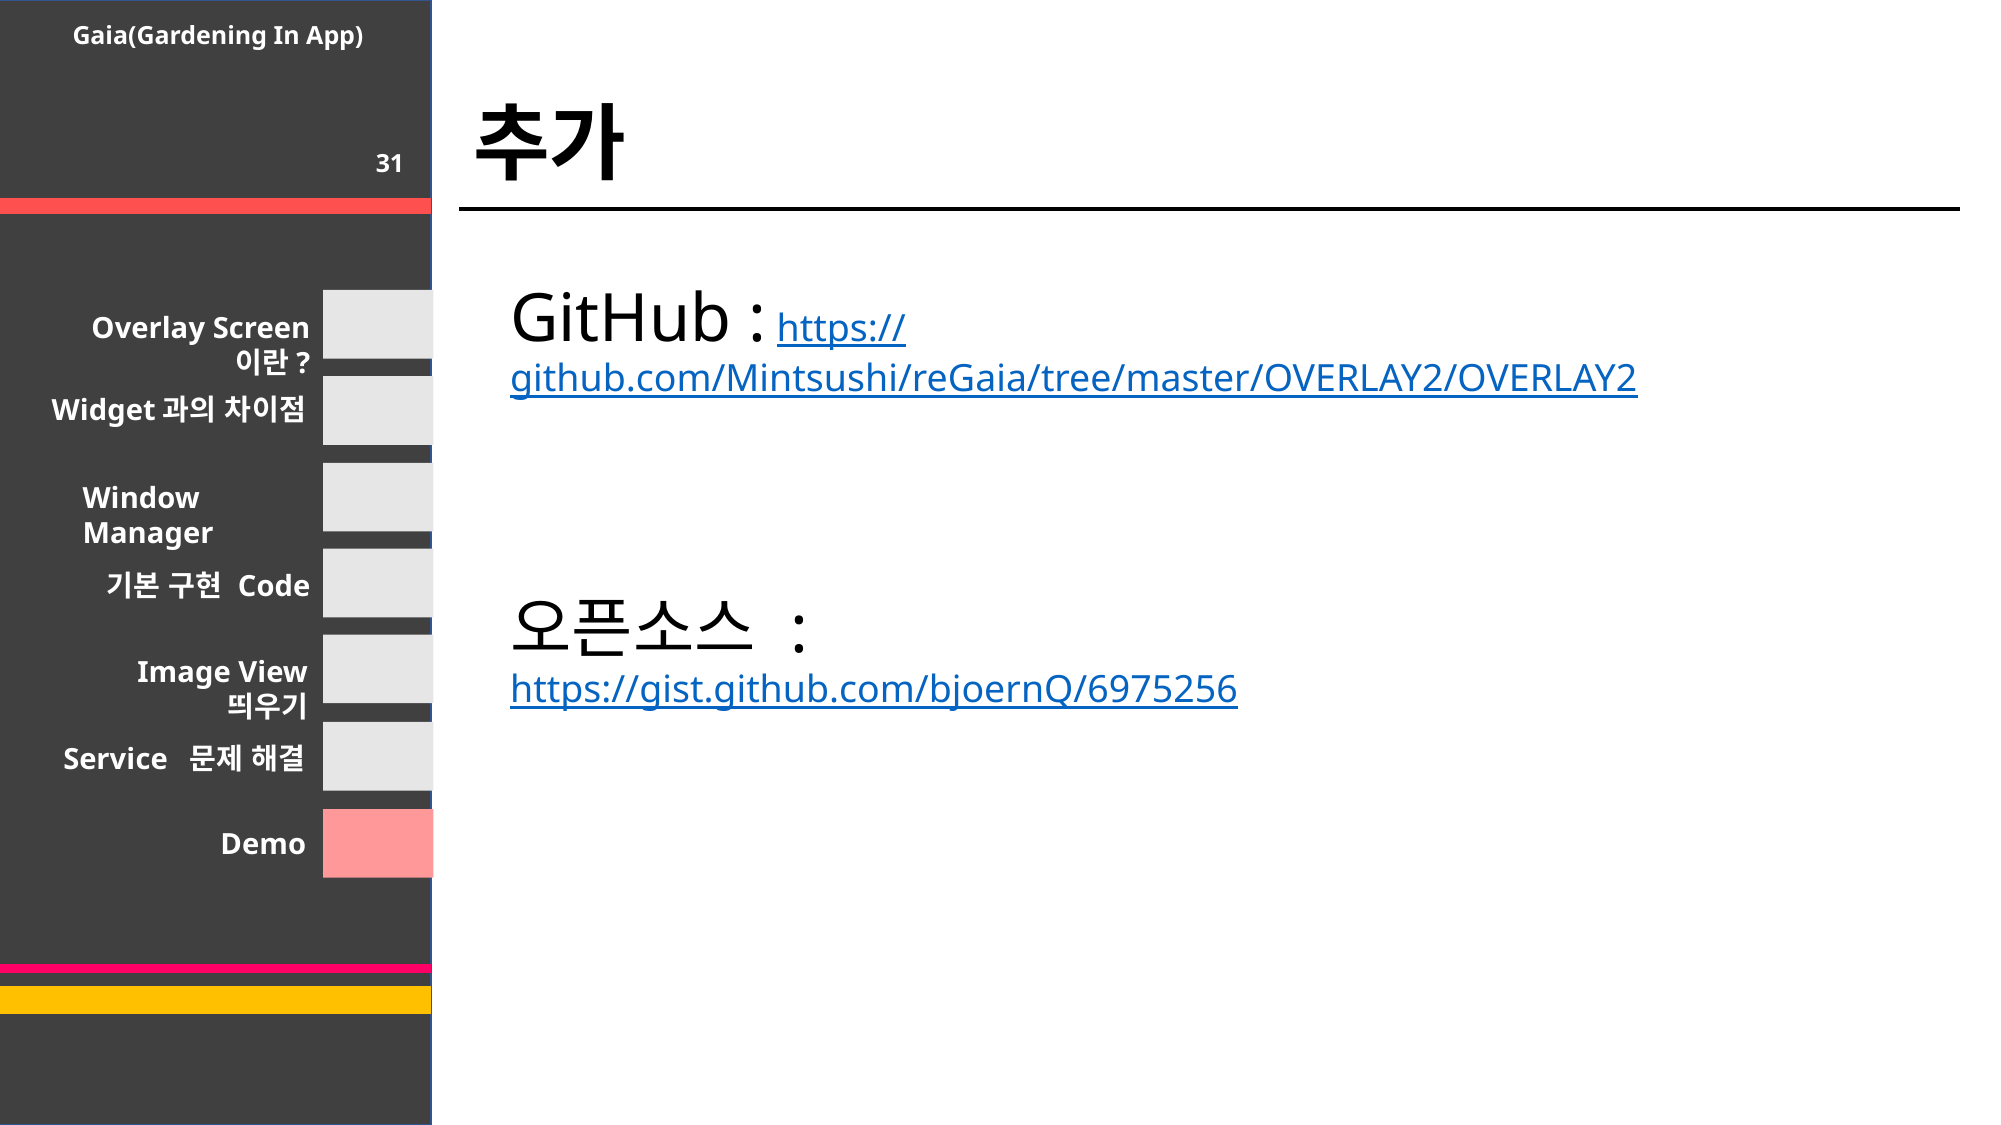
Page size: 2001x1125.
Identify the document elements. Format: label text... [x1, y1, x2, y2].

text_box 추가 [458, 82, 1913, 198]
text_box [0, 0, 432, 1125]
text_box GitHub : https://github.com/Mintsushi/reGaia/tree/master/OVERLAY2/OVERLAY2 오픈소스 : https://gist.github.com/bjoernQ/6975256 [495, 266, 1876, 724]
